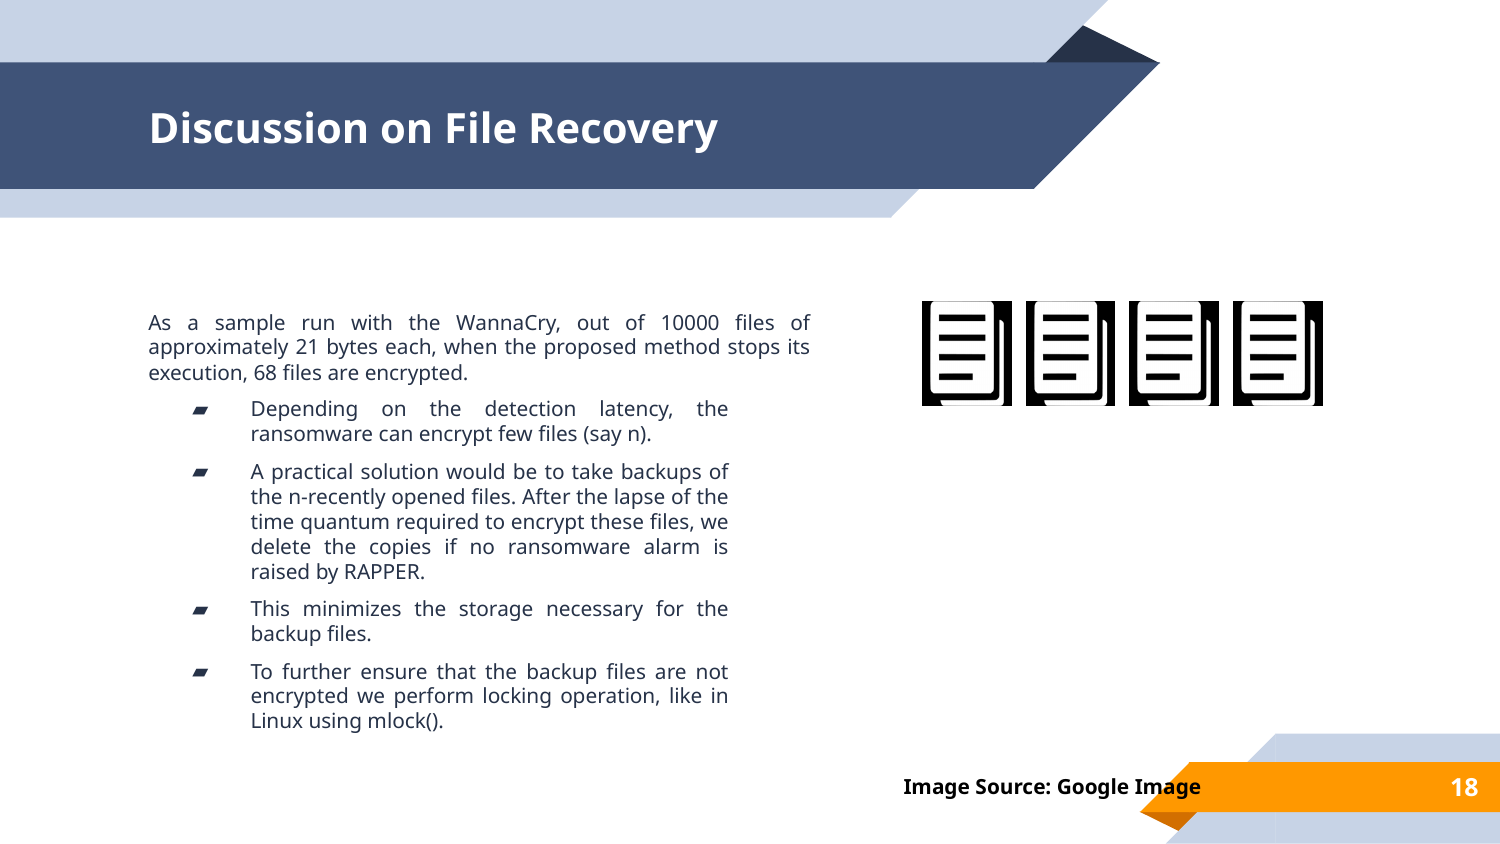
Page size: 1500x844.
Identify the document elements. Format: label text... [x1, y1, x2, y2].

title Discussion on File Recovery [133, 64, 997, 190]
text_box Image Source: Google Image [888, 766, 1250, 806]
slide_number 18 [1249, 760, 1494, 813]
text_box As a sample run with the WannaCry, out of 10000 files of approximately 21 bytes each, when the proposed method stops its execution, 68 files are encrypted. [133, 301, 825, 392]
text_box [921, 301, 1323, 406]
list Depending on the detection latency, the ransomware can encrypt few files (say n). A practical solution would be to take backups of the n-recently opened files. After the lapse of the time quantum required to encrypt these files, we delete the copies if no ransomware alarm is raised by RAPPER. This minimizes the storage necessary for the backup files. To further ensure that the backup files are not encrypted we perform locking operation, like in Linux using mlock(). [160, 392, 744, 801]
